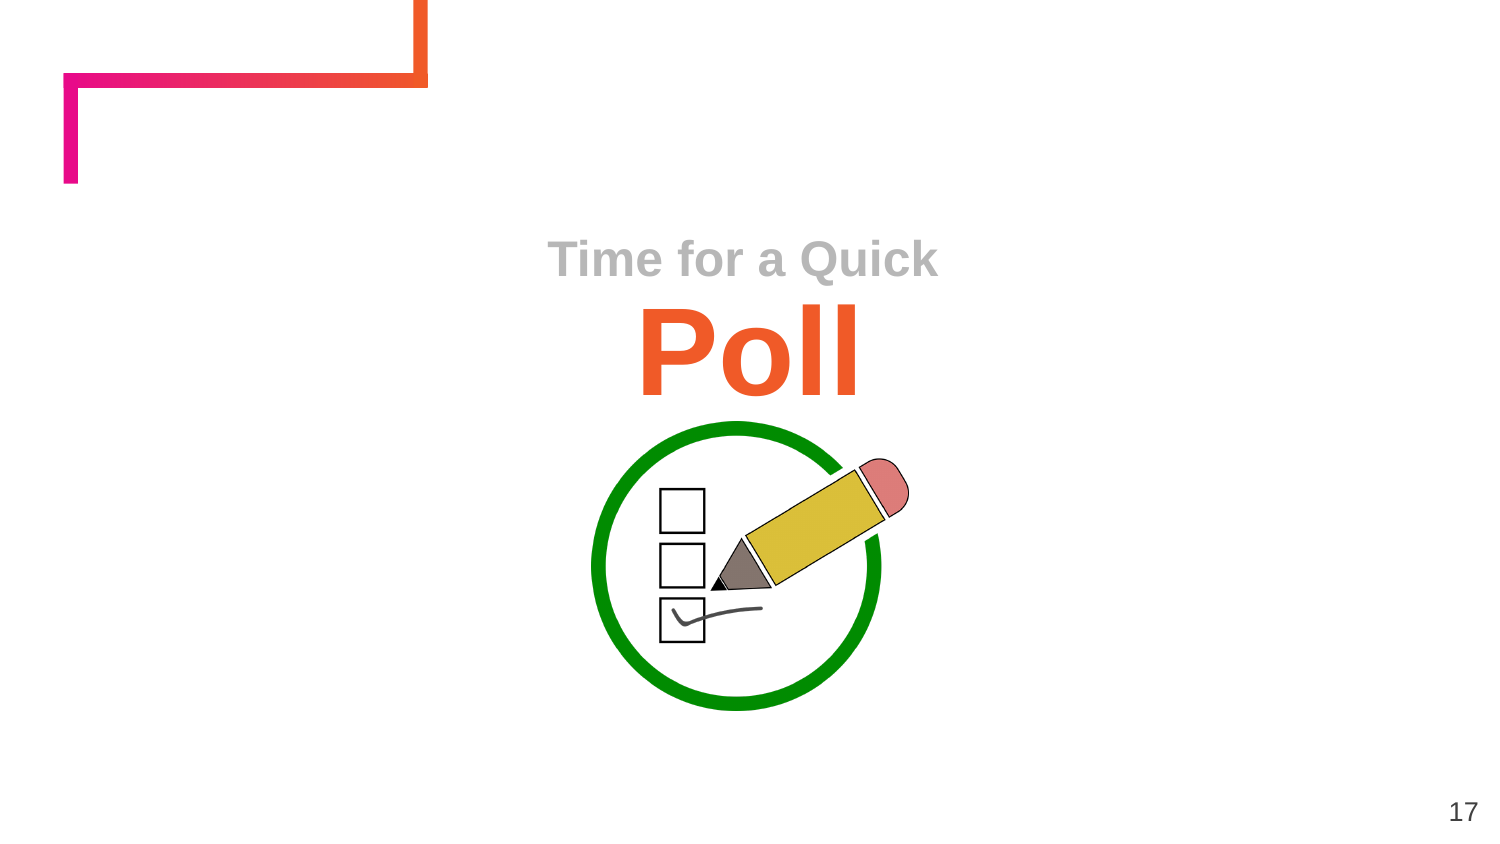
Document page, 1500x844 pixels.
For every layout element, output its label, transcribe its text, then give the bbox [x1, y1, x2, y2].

picture [591, 421, 909, 712]
title Time for a Quick Poll [73, 233, 1427, 423]
slide_number 17 [1403, 779, 1494, 844]
